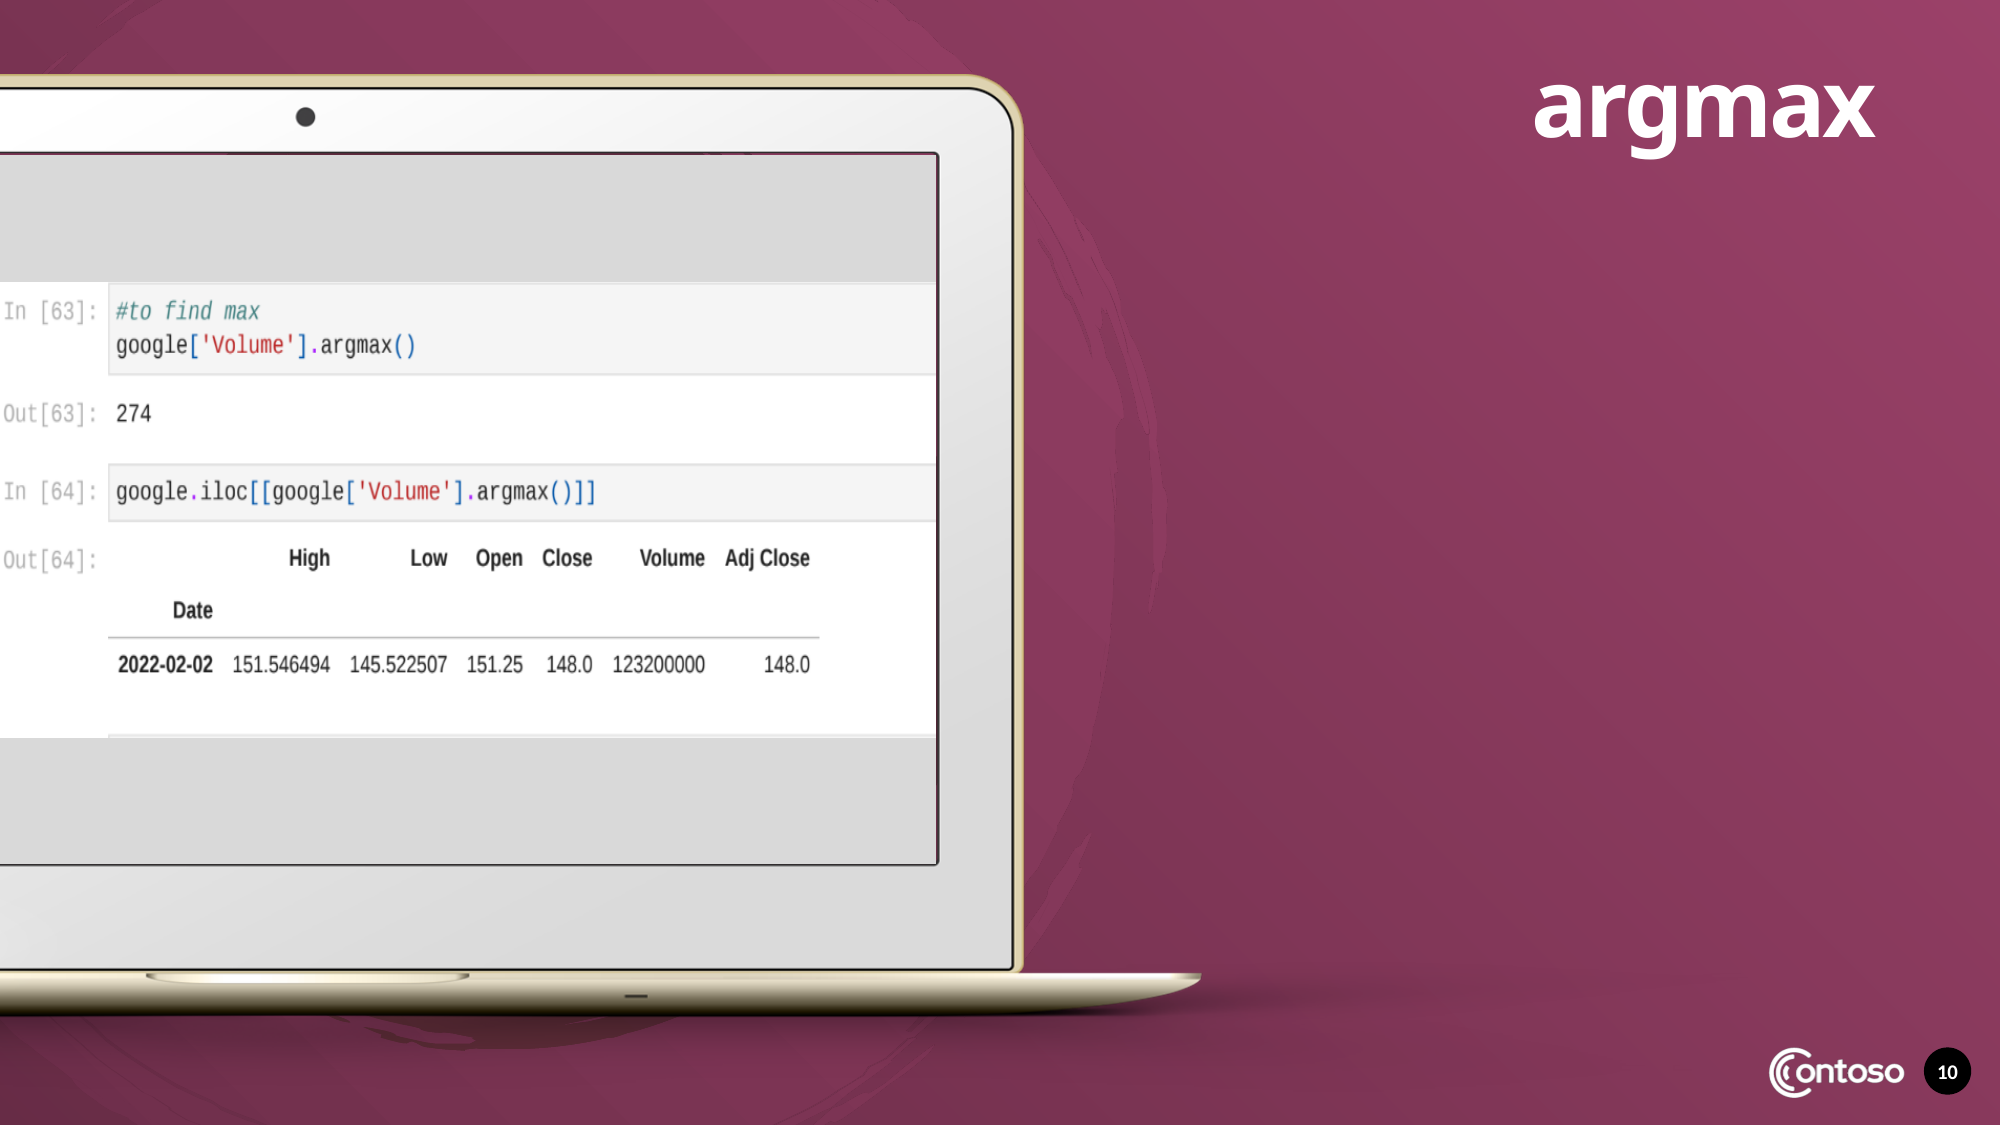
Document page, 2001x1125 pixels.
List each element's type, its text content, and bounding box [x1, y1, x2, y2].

picture [0, 74, 1757, 1092]
title argmax [1243, 39, 1877, 158]
slide_number 10 [1923, 1047, 1972, 1095]
picture [1764, 1043, 1909, 1099]
